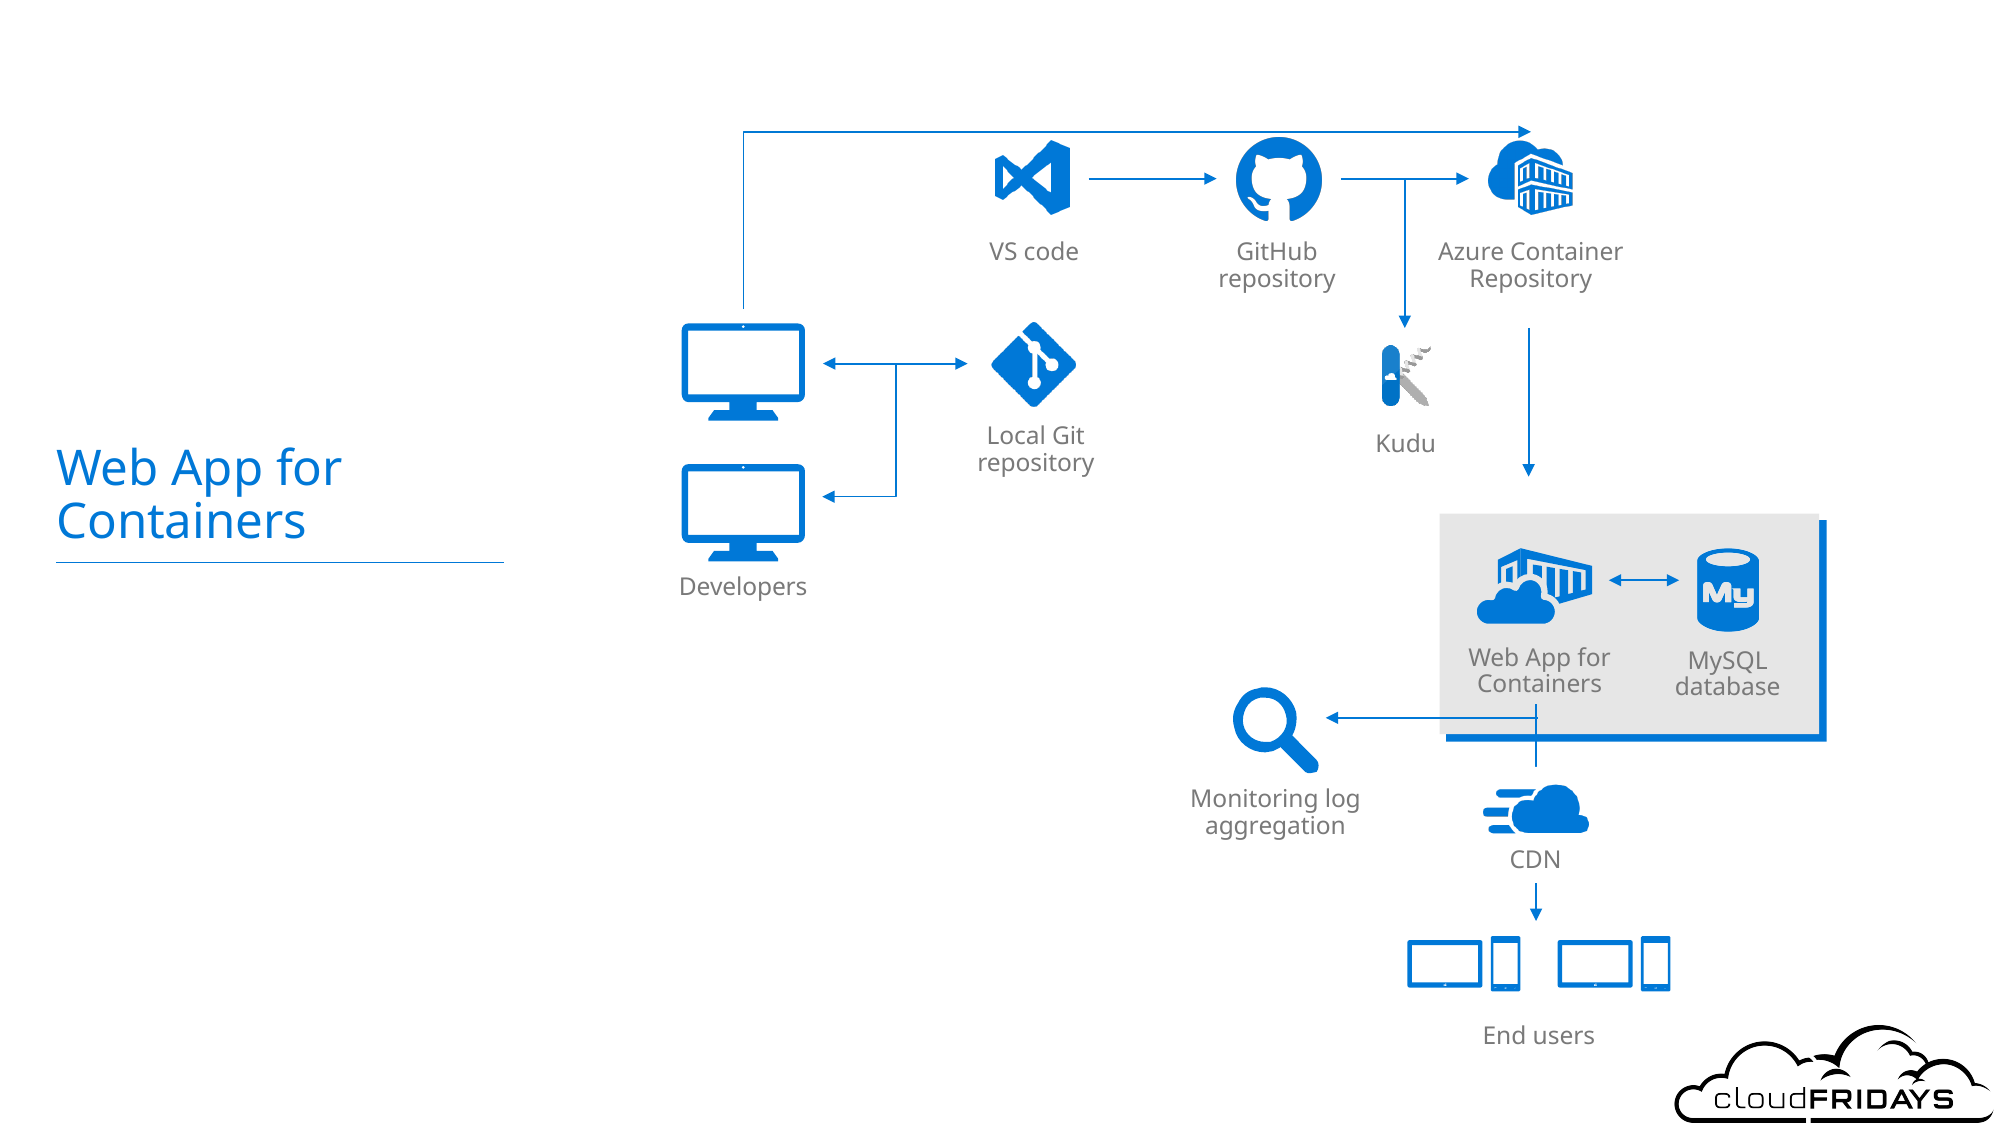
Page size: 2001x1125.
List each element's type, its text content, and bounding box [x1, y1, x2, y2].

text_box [659, 131, 1833, 1059]
text_box Web App for Containers [56, 436, 539, 557]
picture [1650, 1013, 2001, 1125]
picture [1380, 345, 1432, 406]
